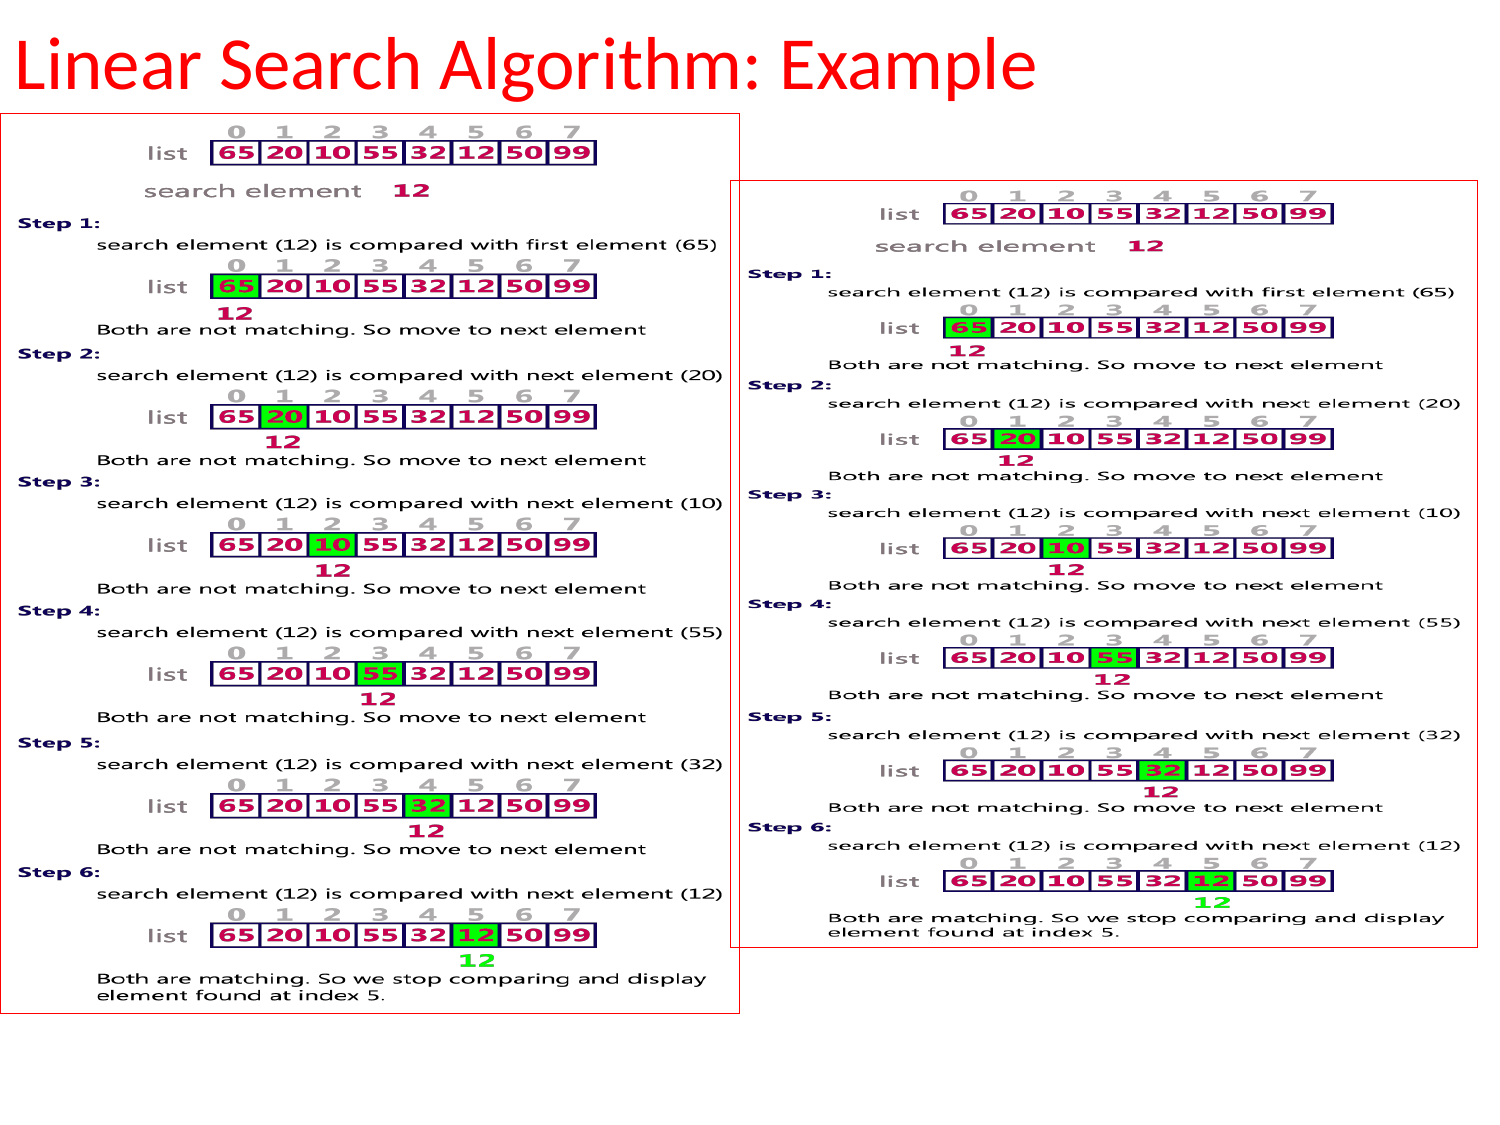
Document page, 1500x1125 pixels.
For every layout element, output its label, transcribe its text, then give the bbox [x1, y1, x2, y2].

text_box Linear Search Algorithm: Example [0, 7, 1353, 113]
picture [0, 113, 1478, 1015]
